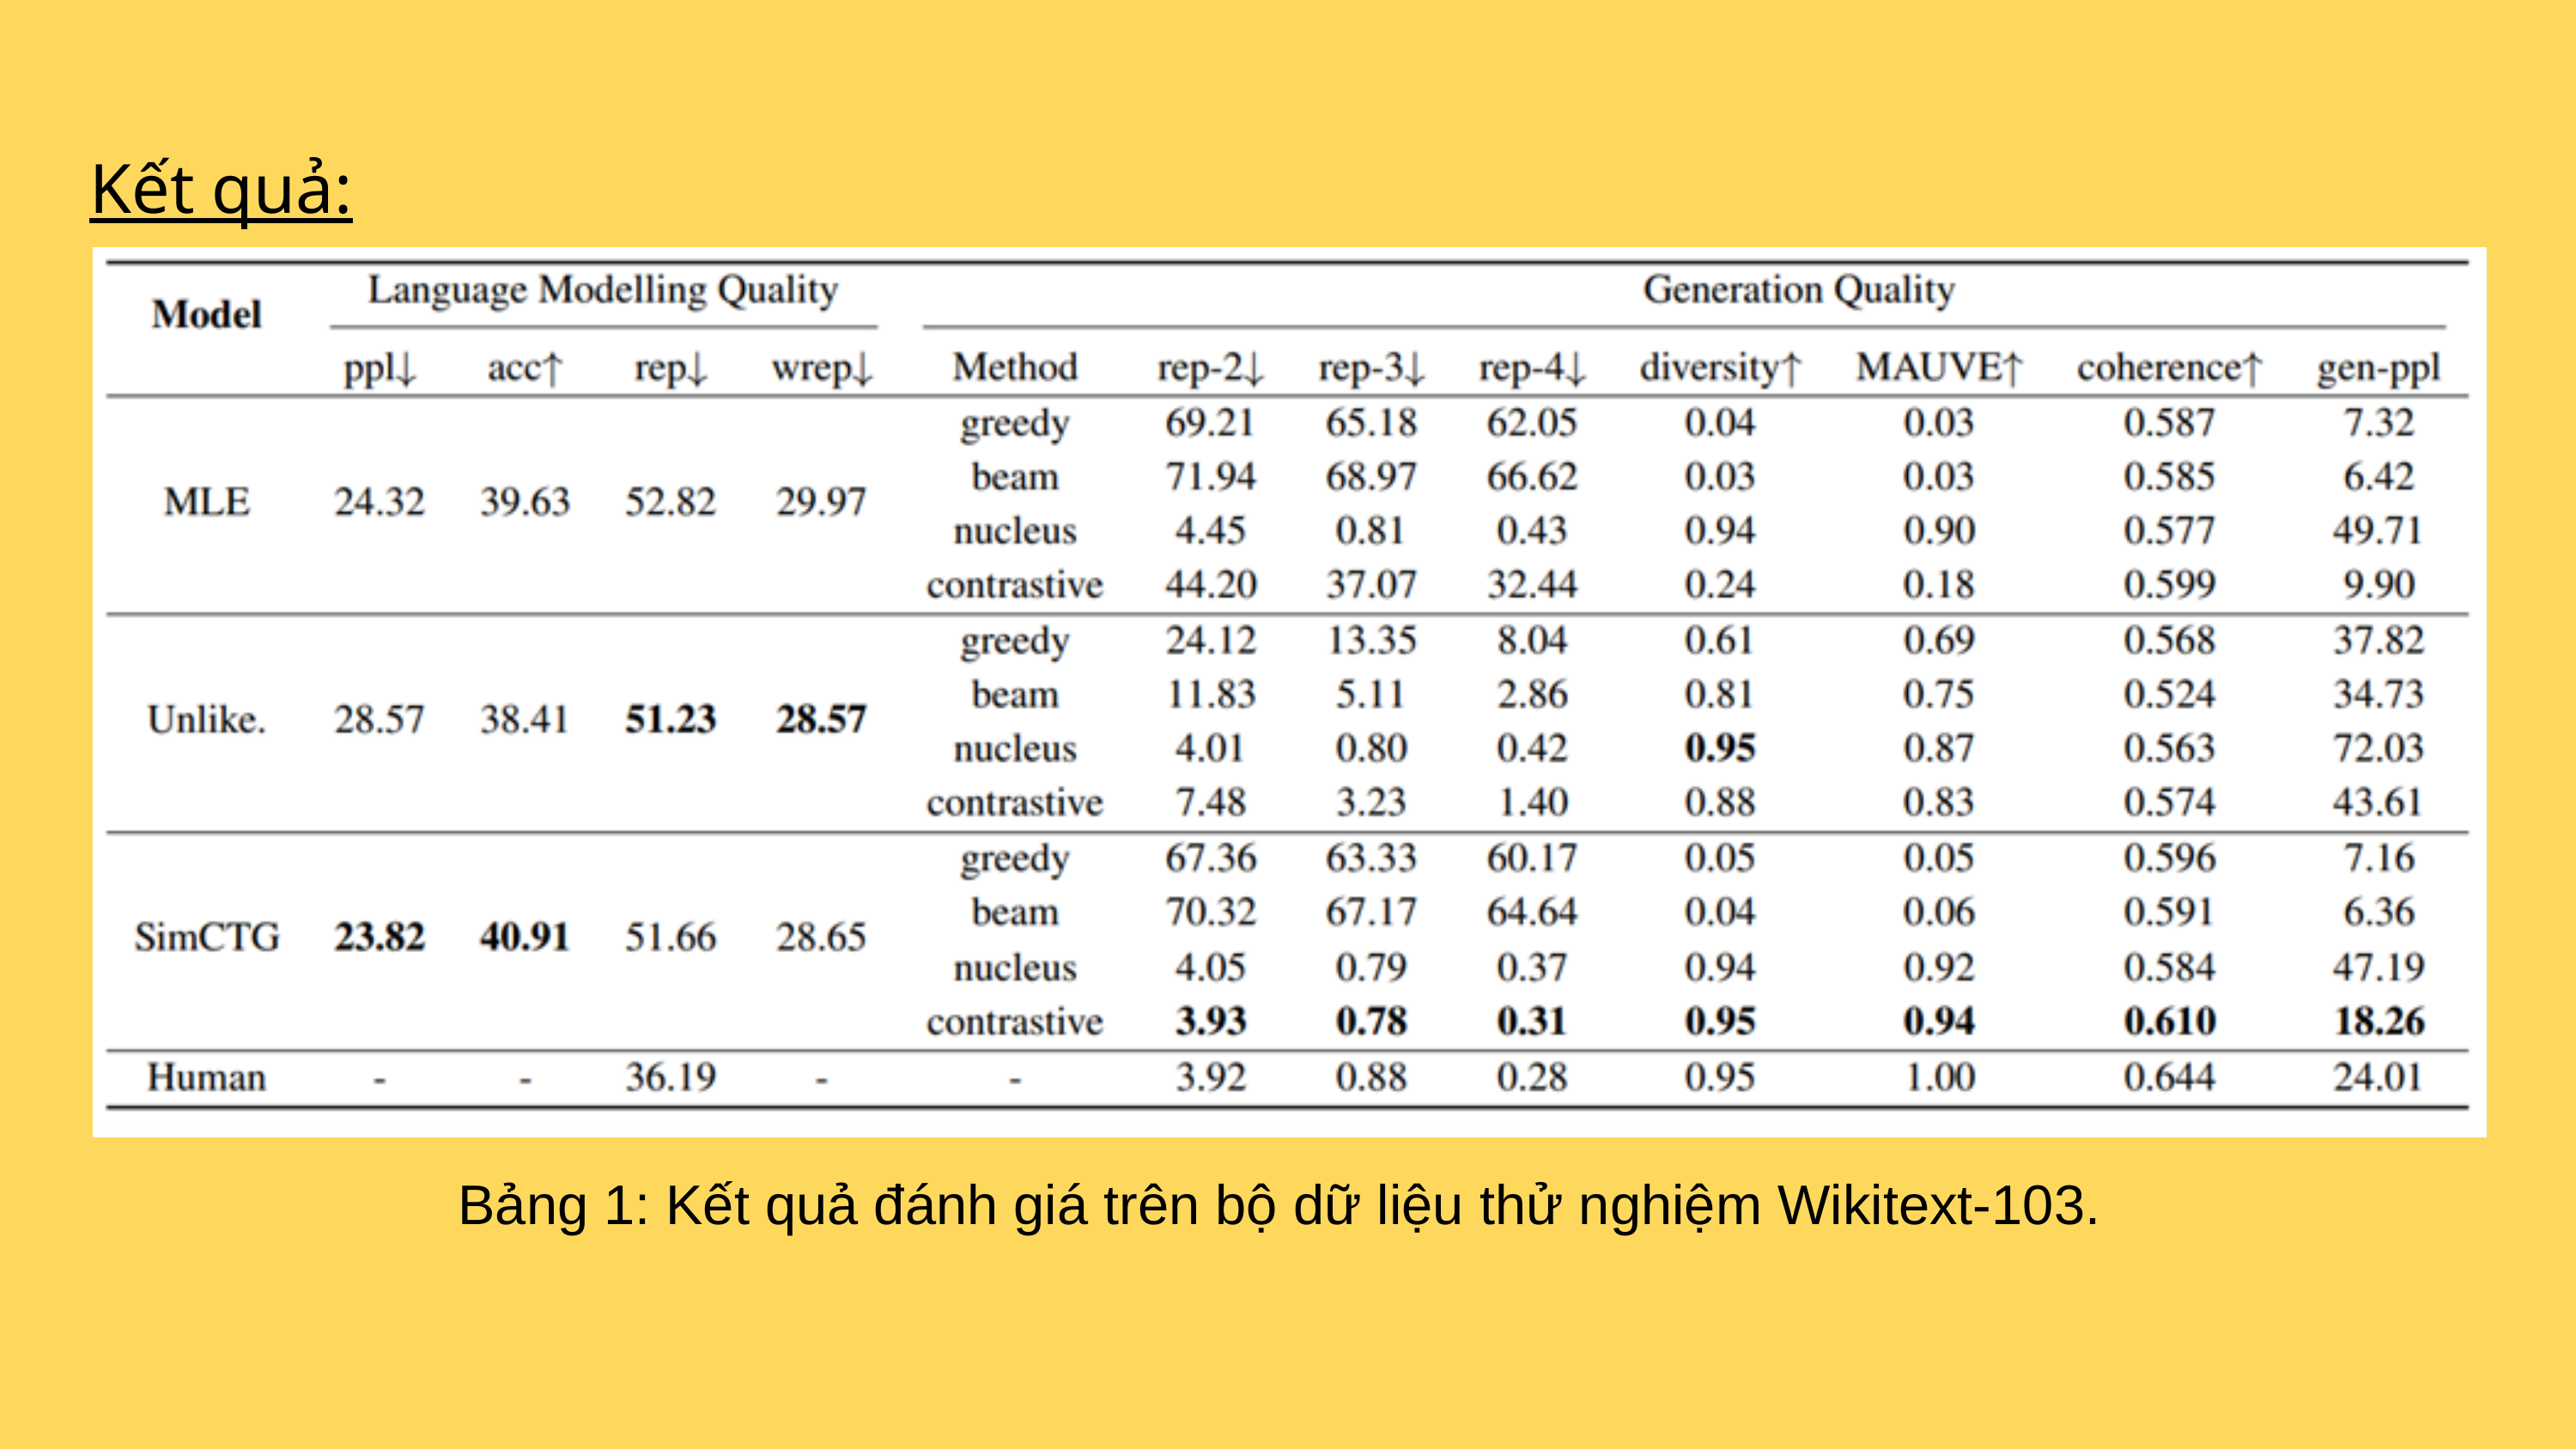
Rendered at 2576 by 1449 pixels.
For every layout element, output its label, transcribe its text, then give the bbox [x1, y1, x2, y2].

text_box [92, 247, 2487, 1138]
text_box Kết quả: [89, 131, 374, 227]
text_box Bảng 1: Kết quả đánh giá trên bộ dữ liệu thử nghiệm Wikitext-103. [458, 1147, 2281, 1236]
